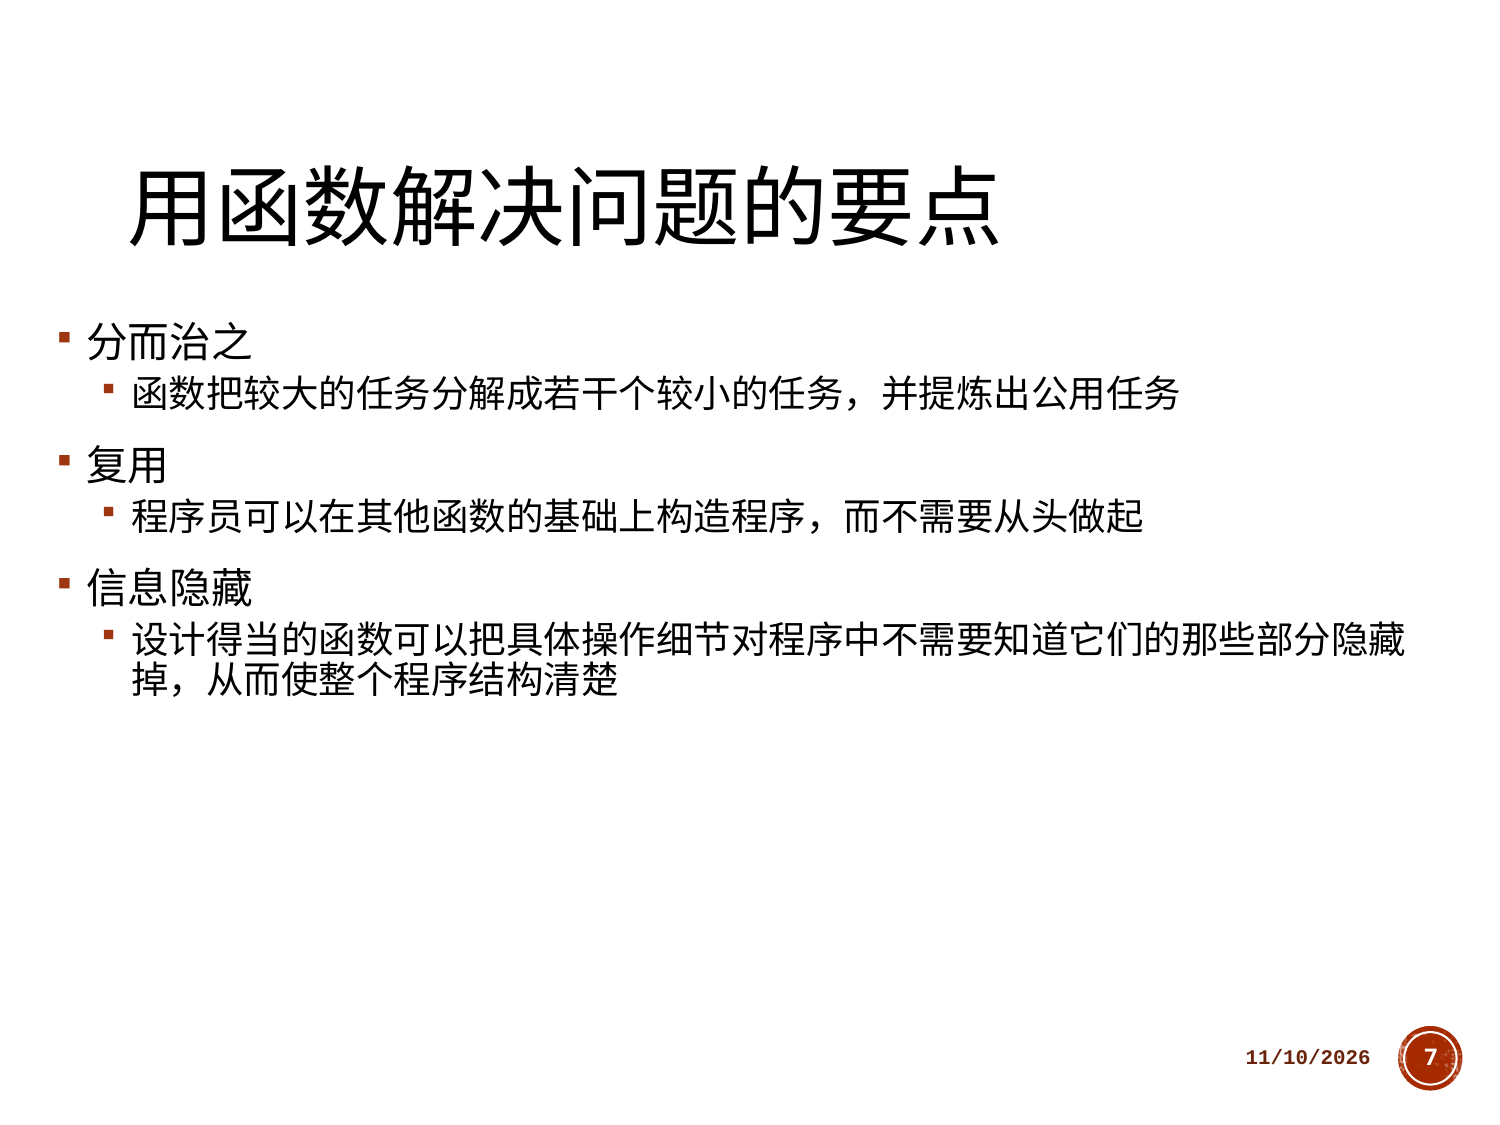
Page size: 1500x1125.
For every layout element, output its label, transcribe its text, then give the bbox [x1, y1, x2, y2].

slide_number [982, 1028, 1386, 1089]
title 用函数解决问题的要点 [112, 79, 1388, 314]
slide_number 7 [1391, 1028, 1471, 1089]
list 分而治之 函数把较大的任务分解成若干个较小的任务，并提炼出公用任务 复用 程序员可以在其他函数的基础上构造程序，而不需要从头做起 信息隐藏 设计得当的函数可以把具体操作细节对程序中不需要知道它们的那些部分隐藏掉，从而使整个程序结构清楚 [41, 314, 1447, 942]
